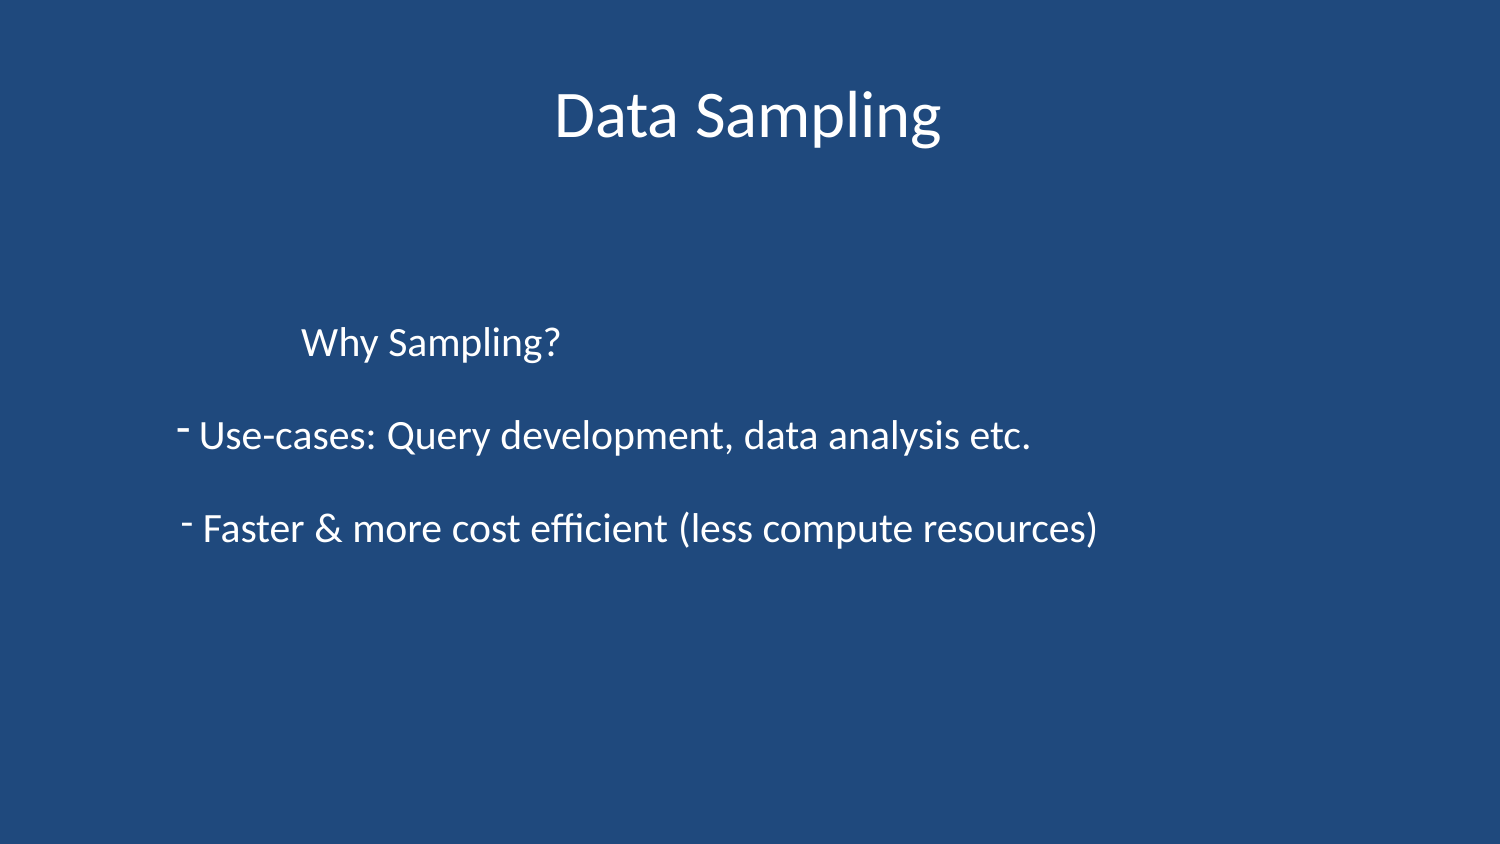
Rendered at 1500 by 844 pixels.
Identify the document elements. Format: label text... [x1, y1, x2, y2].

title Data Sampling [552, 68, 947, 212]
text_box Why Sampling? Use-cases: Query development, data analysis etc. Faster & more cost efficient (less compute resources) [174, 312, 1111, 551]
